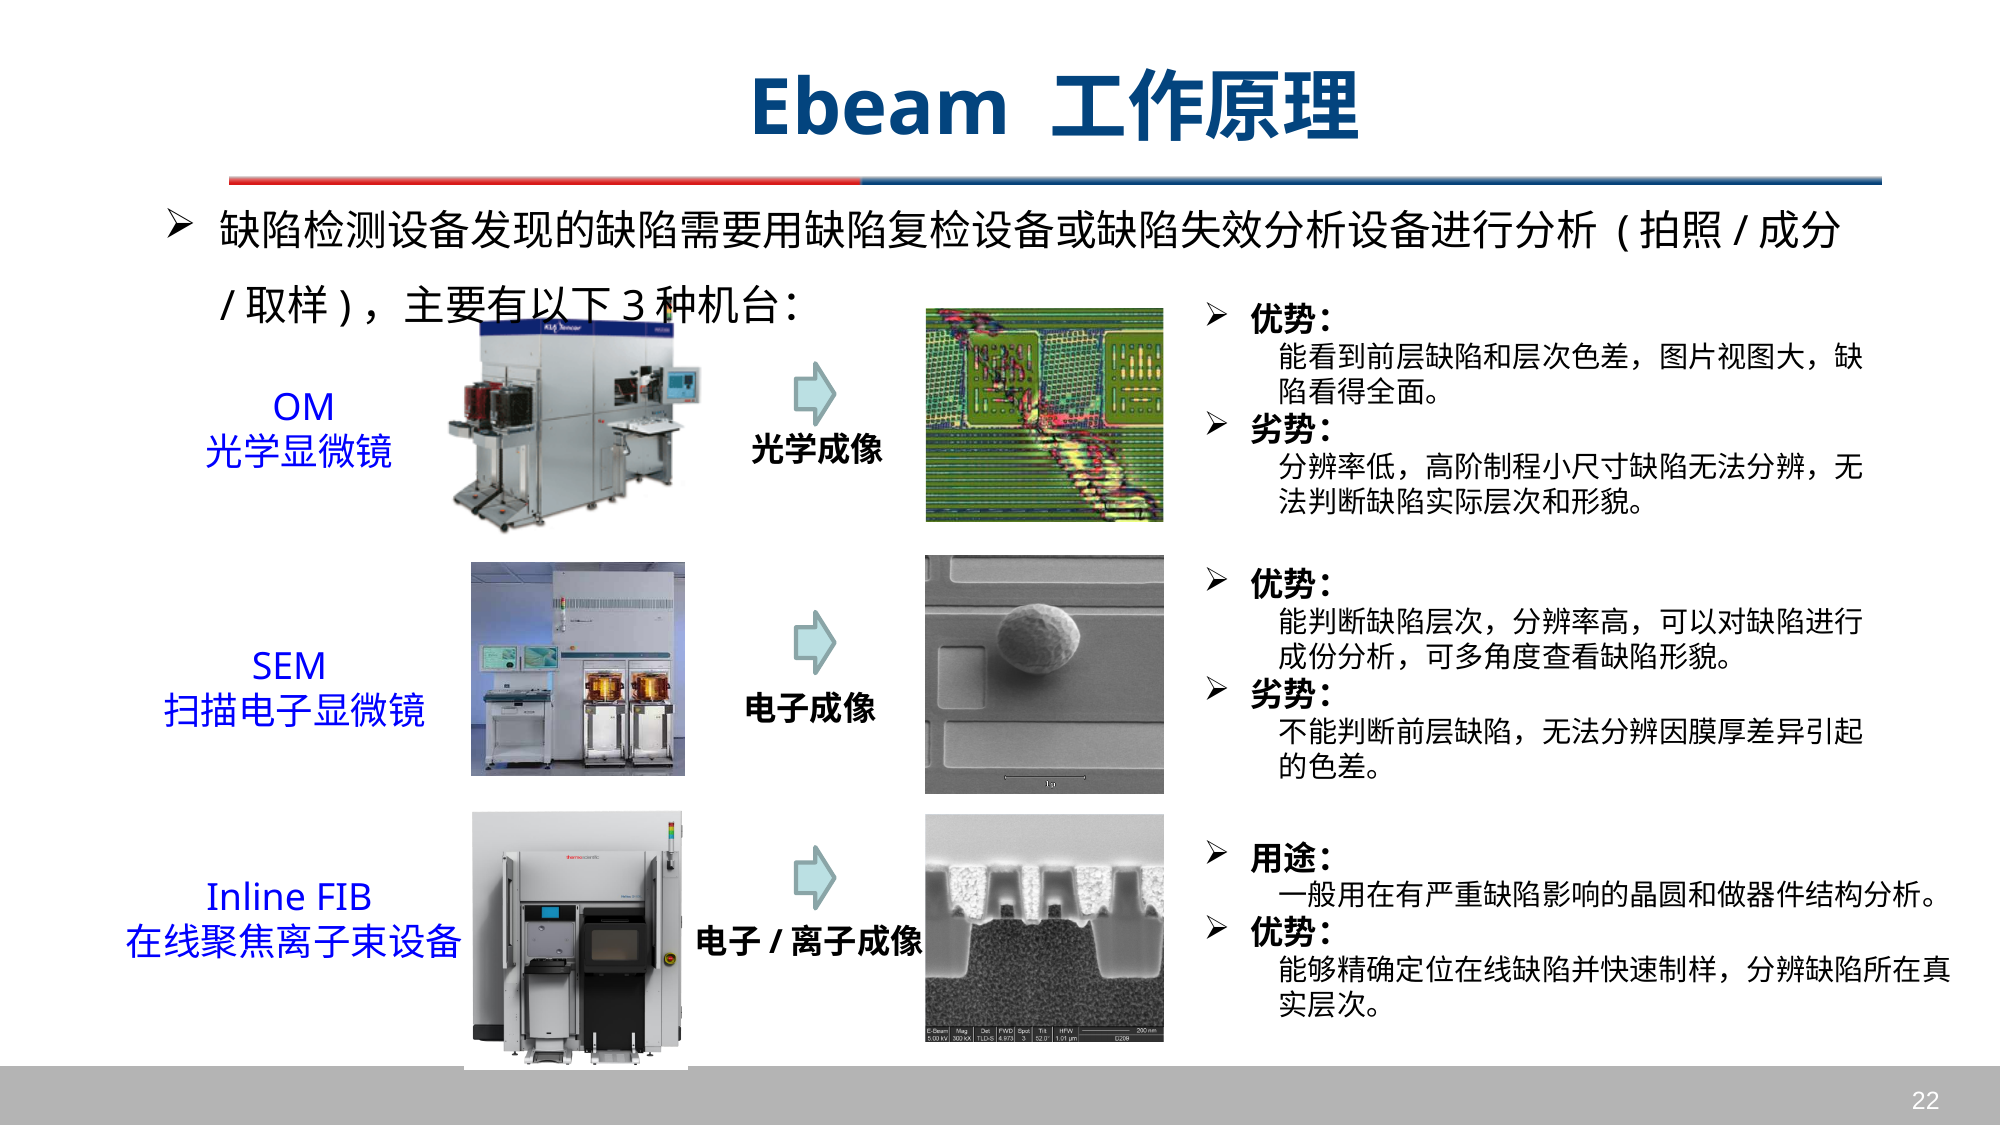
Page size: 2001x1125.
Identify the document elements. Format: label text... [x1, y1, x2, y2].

text_box [793, 609, 837, 676]
picture [470, 562, 685, 776]
picture [464, 805, 688, 1070]
title Ebeam 工作原理 [226, 22, 1882, 185]
text_box OM 光学显微镜 [190, 375, 408, 481]
text_box Inline FIB 在线聚焦离子束设备 [110, 865, 458, 971]
text_box [793, 361, 837, 427]
picture [925, 307, 1164, 522]
text_box 光学成像 [736, 420, 900, 476]
picture [441, 290, 711, 539]
slide_number 22 [1488, 1069, 1955, 1125]
picture [925, 814, 1164, 1042]
text_box [793, 845, 837, 911]
text_box 优势： 能判断缺陷层次，分辨率高，可以对缺陷进行成份分析，可多角度查看缺陷形貌。 劣势： 不能判断前层缺陷，无法分辨因膜厚差异引起的色差。 [1189, 555, 1901, 829]
picture [925, 555, 1165, 795]
text_box 电子/离子成像 [692, 912, 920, 968]
text_box 优势： 能看到前层缺陷和层次色差，图片视图大，缺陷看得全面。 劣势： 分辨率低，高阶制程小尺寸缺陷无法分辨，无法判断缺陷实际层次和形貌。 [1189, 290, 1901, 526]
text_box 电子成像 [728, 680, 900, 735]
text_box 缺陷检测设备发现的缺陷需要用缺陷复检设备或缺陷失效分析设备进行分析 (拍照/成分/取样)，主要有以下3种机台： [148, 171, 1872, 337]
text_box SEM 扫描电子显微镜 [148, 634, 441, 740]
text_box 用途： 一般用在有严重缺陷影响的晶圆和做器件结构分析。 优势： 能够精确定位在线缺陷并快速制样，分辨缺陷所在真实层次。 [1188, 829, 1982, 1029]
